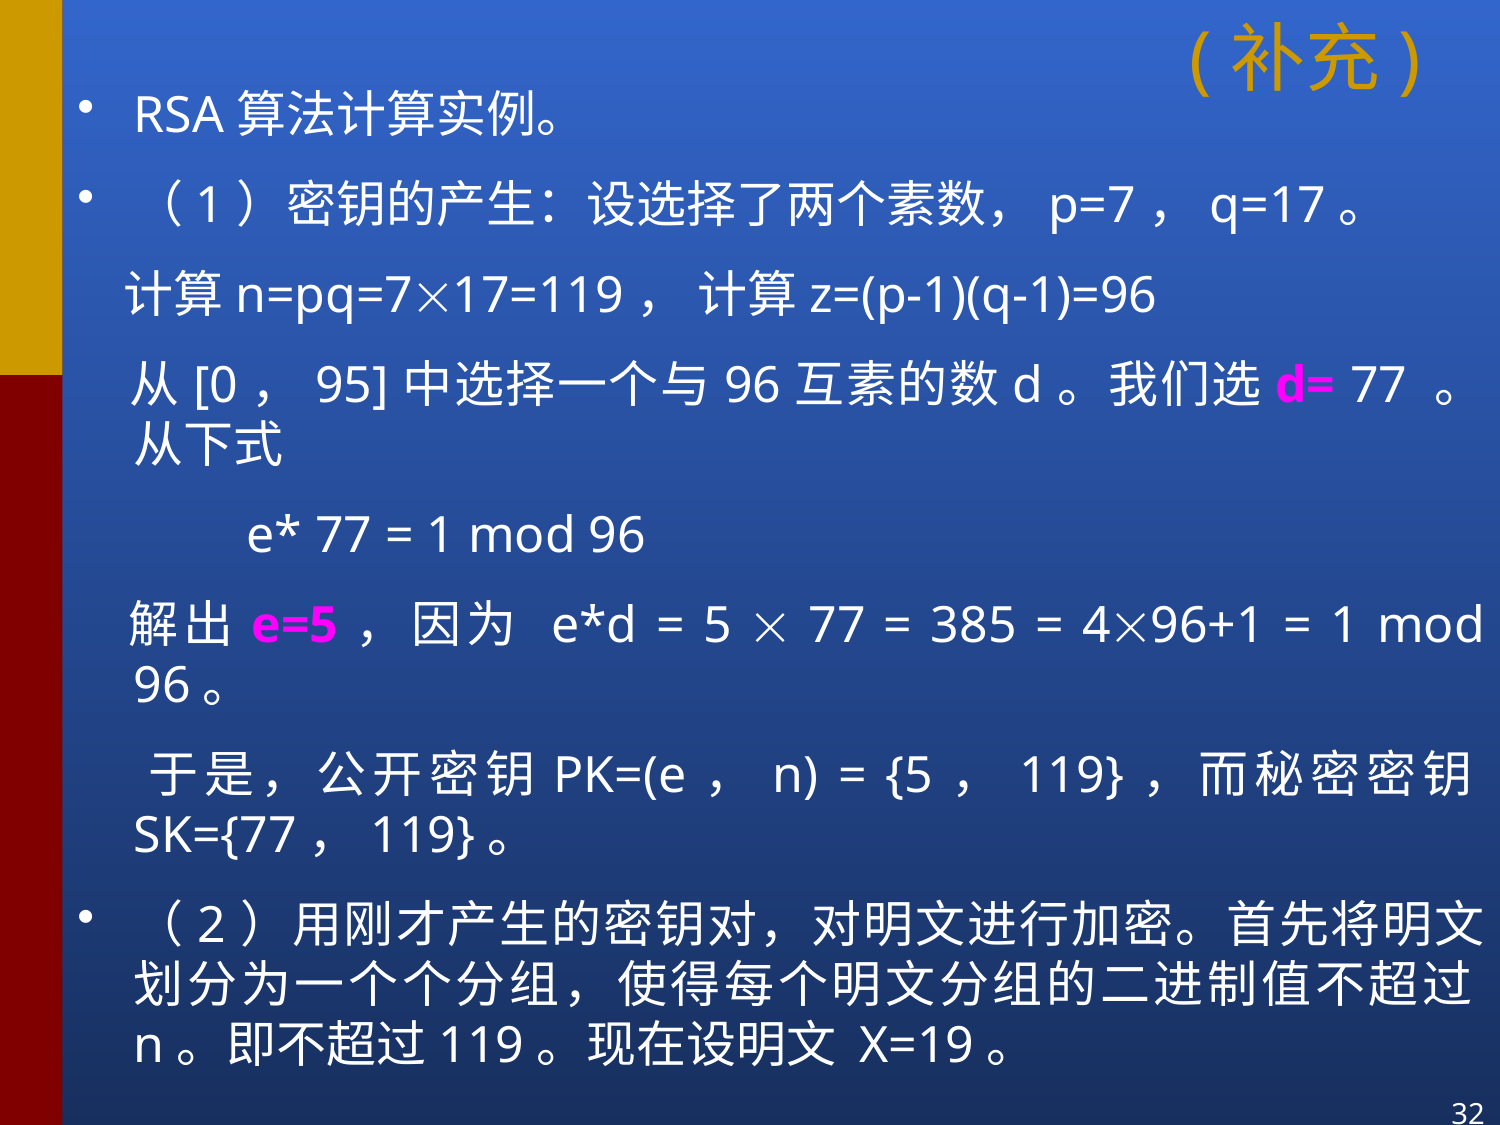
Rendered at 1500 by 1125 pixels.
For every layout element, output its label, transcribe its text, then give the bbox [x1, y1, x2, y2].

list RSA算法计算实例。 （1）密钥的产生：设选择了两个素数，p=7，q=17。 计算n=pq=717=119， 计算z=(p-1)(q-1)=96 从[0，95]中选择一个与96互素的数d。我们选d= 77 。从下式 e* 77 = 1 mod 96 解出e=5，因为 e*d = 5  77 = 385 = 496+1 = 1 mod 96。 于是，公开密钥PK=(e，n) = {5，119}，而秘密密钥SK={77，119}。 （2）用刚才产生的密钥对，对明文进行加密。首先将明文划分为一个个分组，使得每个明文分组的二进制值不超过n。即不超过119。现在设明文 X=19。 [62, 75, 1500, 1063]
title (补充) [1111, 0, 1499, 125]
slide_number 32 [1187, 1087, 1500, 1125]
